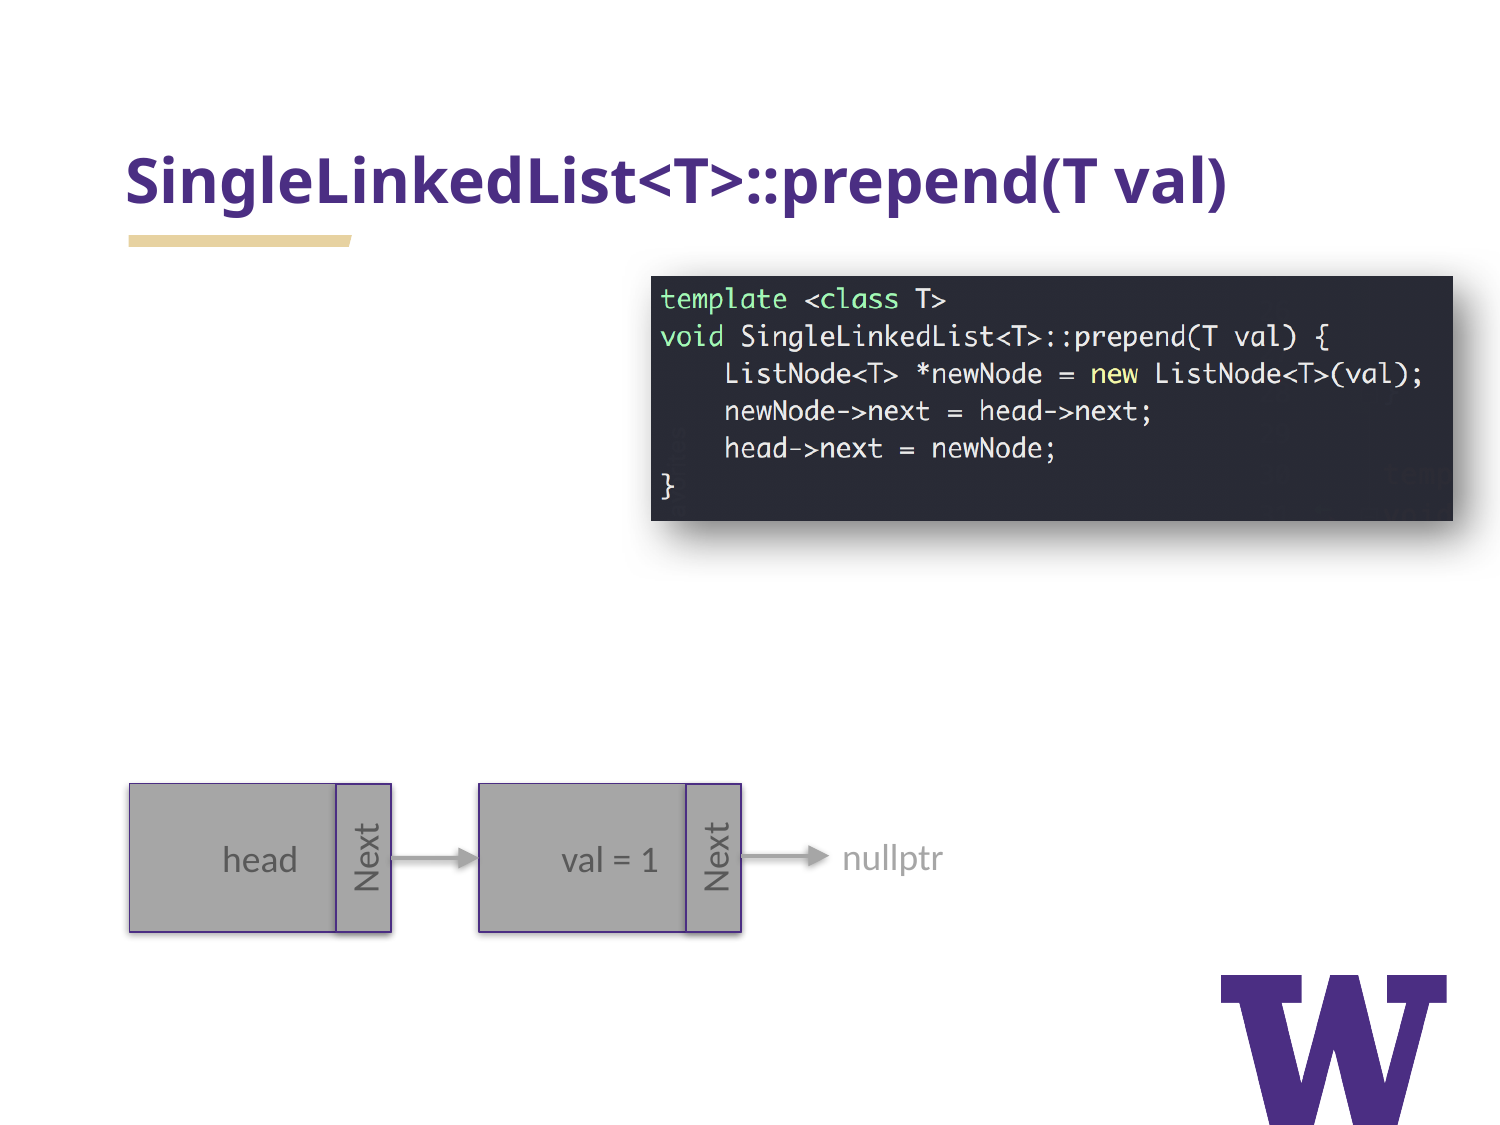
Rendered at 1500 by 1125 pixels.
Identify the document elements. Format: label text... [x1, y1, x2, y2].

picture [1221, 975, 1447, 1125]
text_box nullptr [827, 825, 959, 886]
picture [651, 276, 1453, 521]
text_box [478, 783, 742, 933]
title SingleLinkedList<T>::prepend(T val) [110, 60, 1453, 224]
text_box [129, 783, 392, 933]
picture [128, 235, 352, 247]
